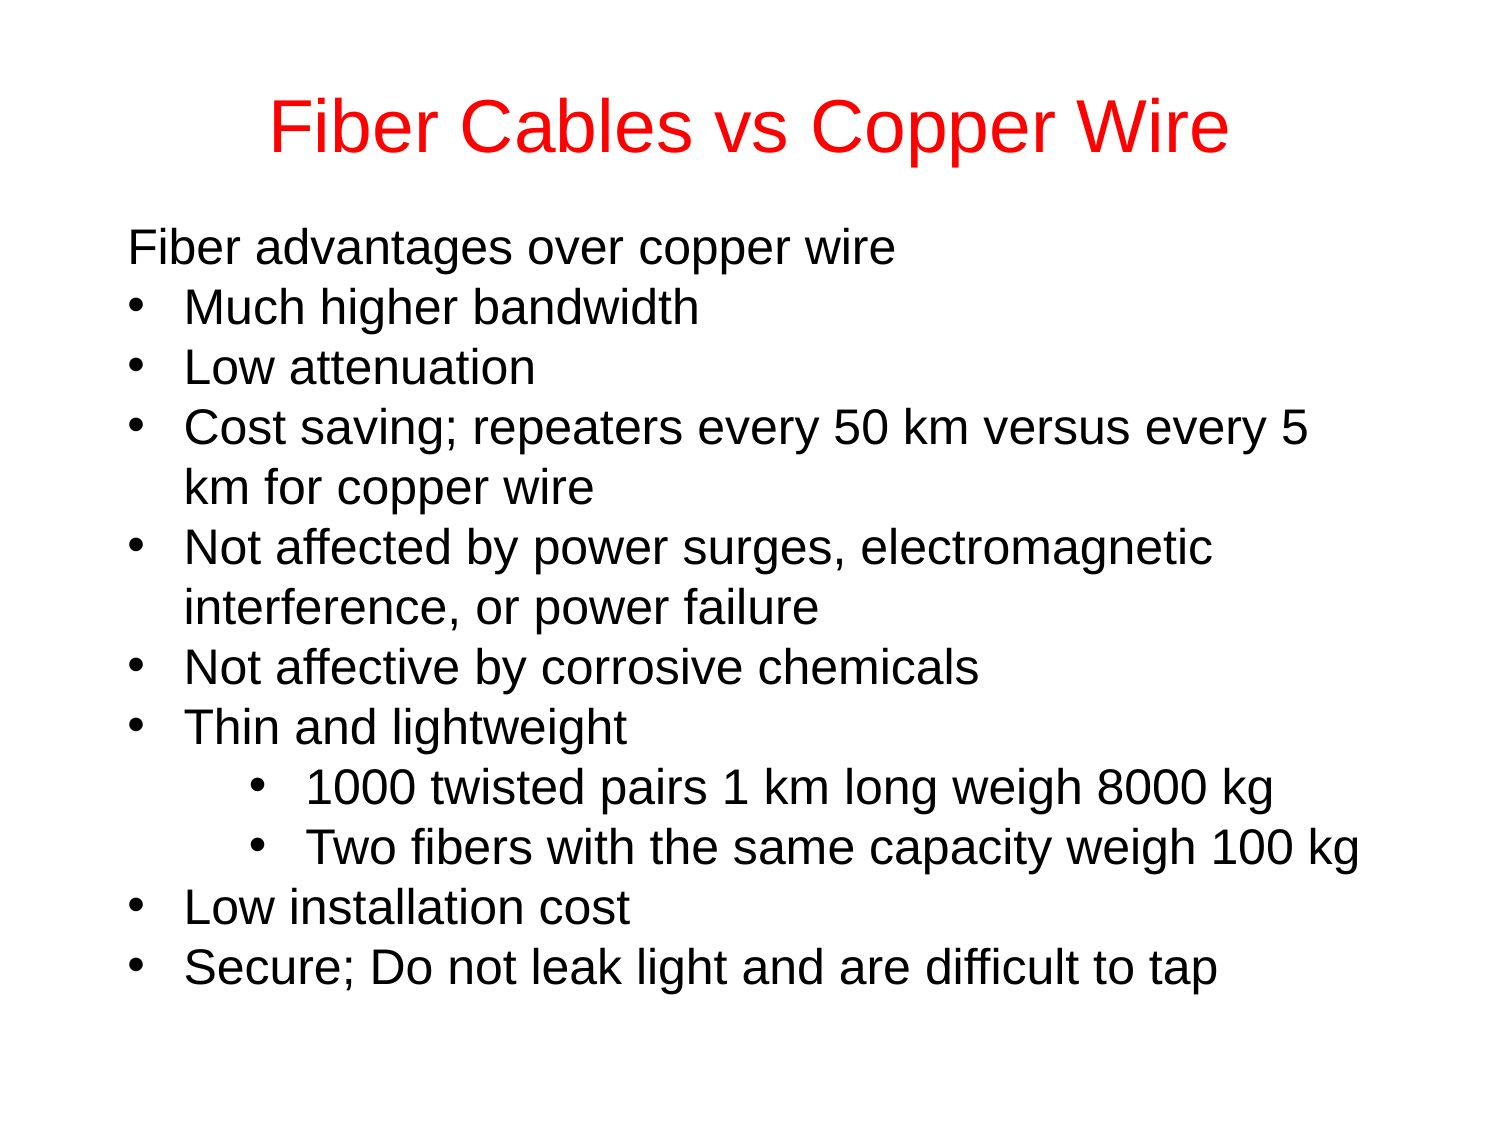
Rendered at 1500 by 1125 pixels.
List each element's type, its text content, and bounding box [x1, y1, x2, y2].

text_box Fiber advantages over copper wire Much higher bandwidth Low attenuation Cost saving; repeaters every 50 km versus every 5 km for copper wire Not affected by power surges, electromagnetic interference, or power failure Not affective by corrosive chemicals Thin and lightweight 1000 twisted pairs 1 km long weigh 8000 kg Two fibers with the same capacity weigh 100 kg Low installation cost Secure; Do not leak light and are difficult to tap [112, 207, 1388, 1125]
title Fiber Cables vs Copper Wire [0, 0, 1500, 245]
